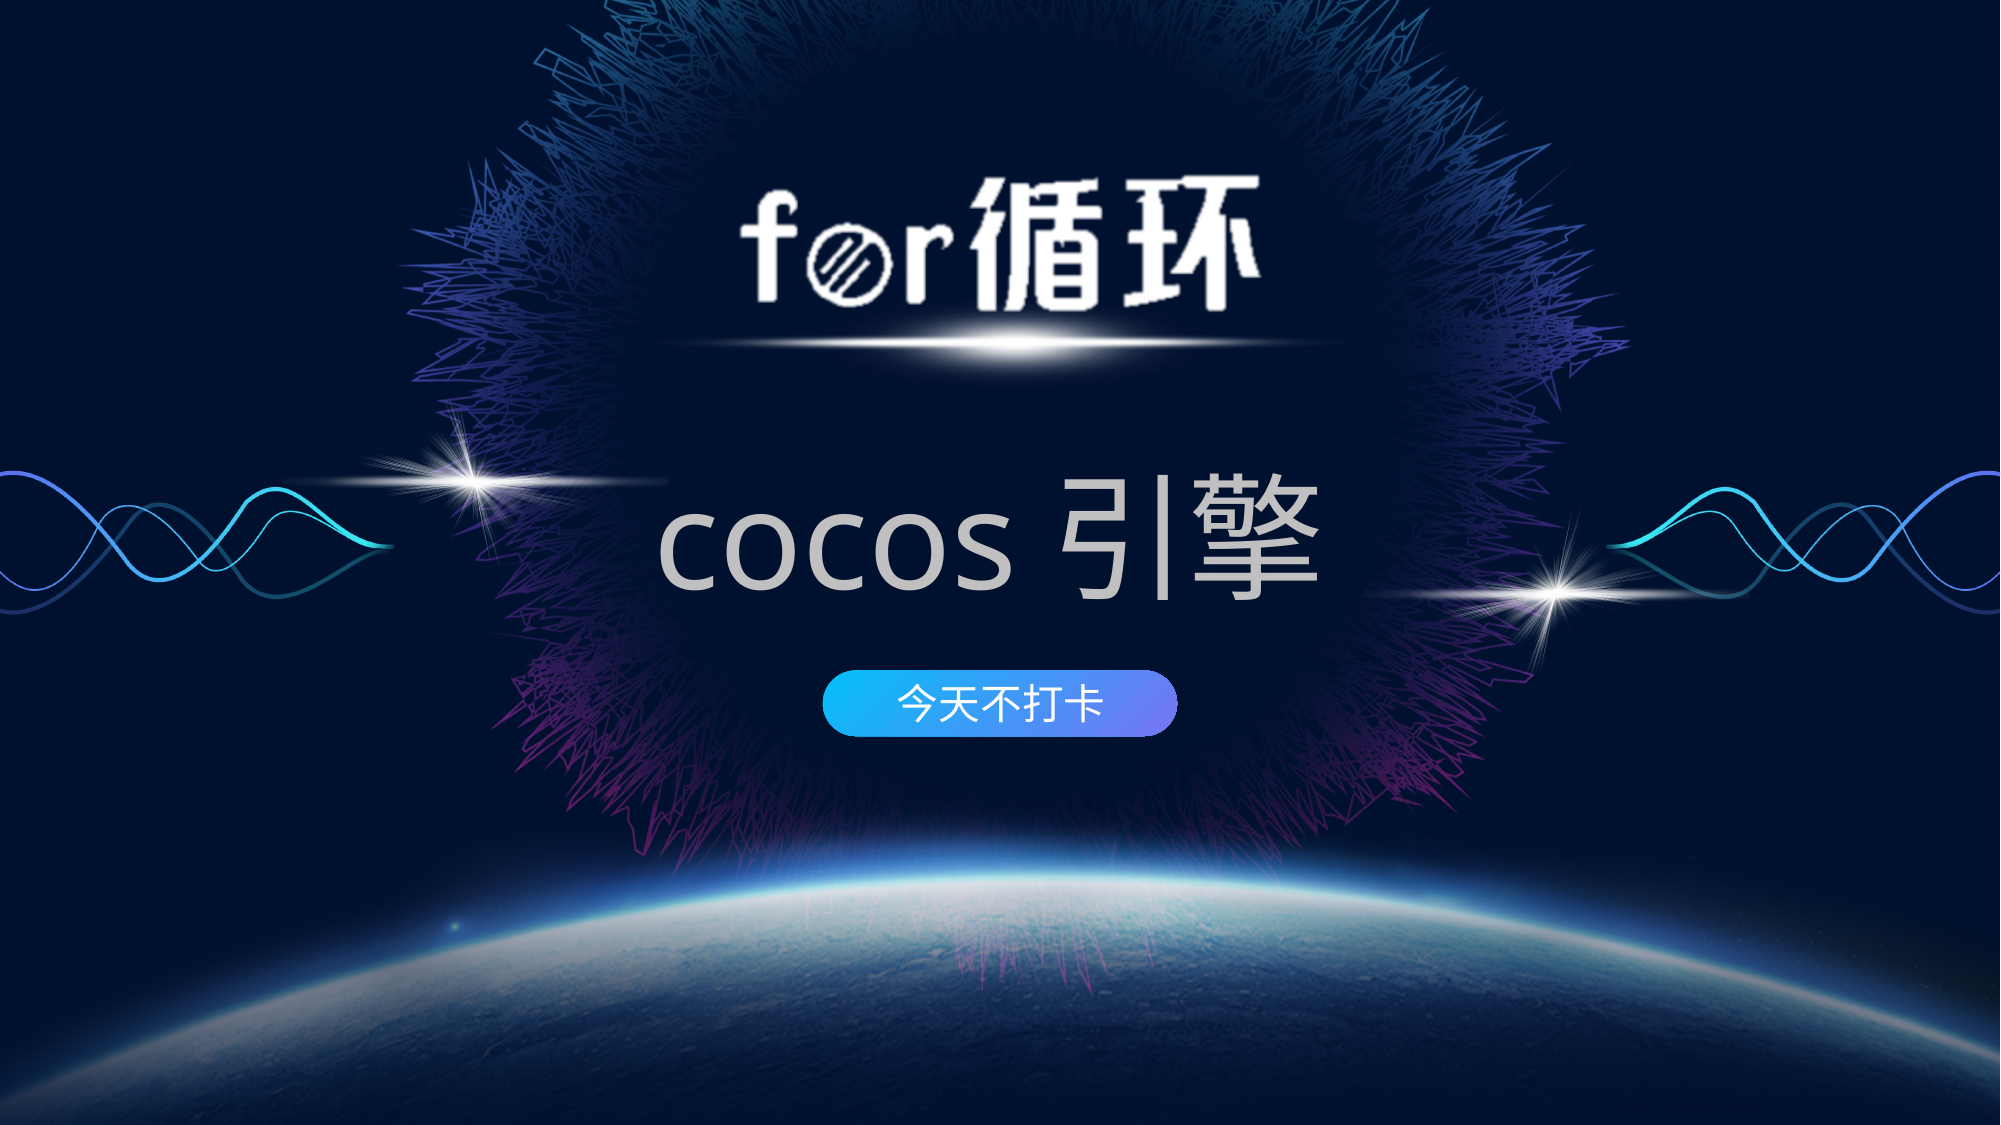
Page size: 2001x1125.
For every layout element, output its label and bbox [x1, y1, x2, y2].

text_box [283, 385, 1745, 691]
text_box [822, 670, 1178, 737]
picture [0, 0, 2001, 1125]
